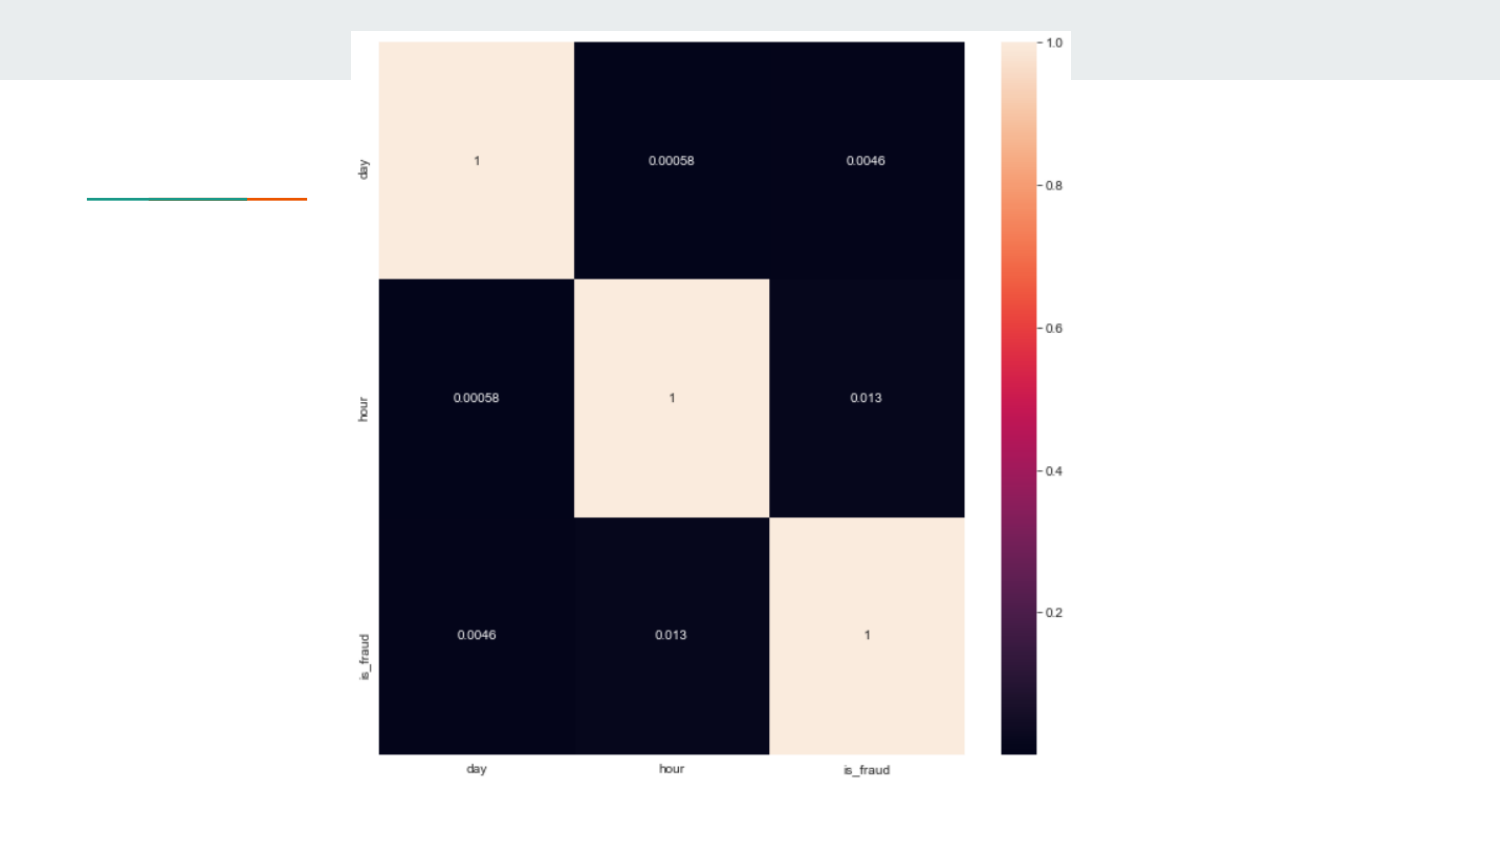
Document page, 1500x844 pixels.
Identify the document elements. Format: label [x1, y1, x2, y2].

picture [351, 31, 1071, 789]
